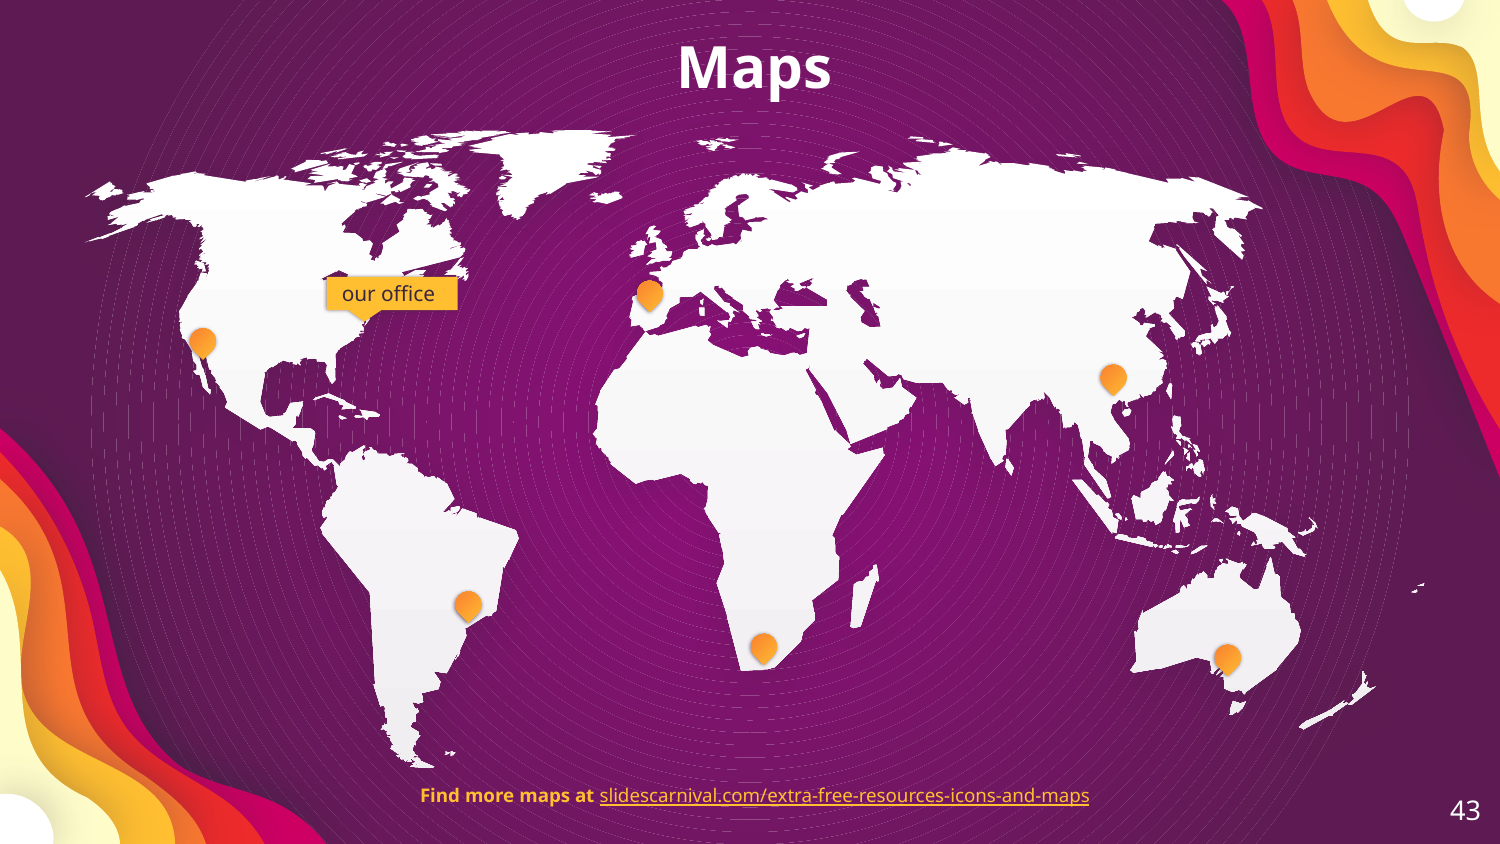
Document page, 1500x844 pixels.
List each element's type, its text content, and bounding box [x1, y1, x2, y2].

title Maps [326, 42, 1183, 100]
text_box [190, 328, 216, 360]
text_box [1225, 506, 1307, 557]
text_box [636, 280, 663, 312]
text_box [695, 138, 739, 152]
list Find more maps at slidescarnival.com/extra-free-resources-icons-and-maps [121, 780, 1388, 831]
text_box our office [326, 276, 458, 322]
text_box [1297, 517, 1318, 536]
text_box [320, 148, 368, 160]
text_box [396, 129, 638, 220]
slide_number 43 [1391, 779, 1482, 844]
text_box [1229, 700, 1246, 715]
text_box [1100, 364, 1127, 396]
text_box [907, 136, 937, 144]
text_box [84, 159, 519, 769]
text_box [751, 633, 777, 665]
text_box [382, 141, 397, 147]
text_box [938, 141, 953, 147]
text_box [455, 591, 482, 623]
text_box [592, 147, 1263, 671]
text_box [1214, 644, 1241, 676]
text_box [1130, 557, 1301, 695]
text_box [374, 151, 393, 158]
text_box [1299, 671, 1376, 730]
